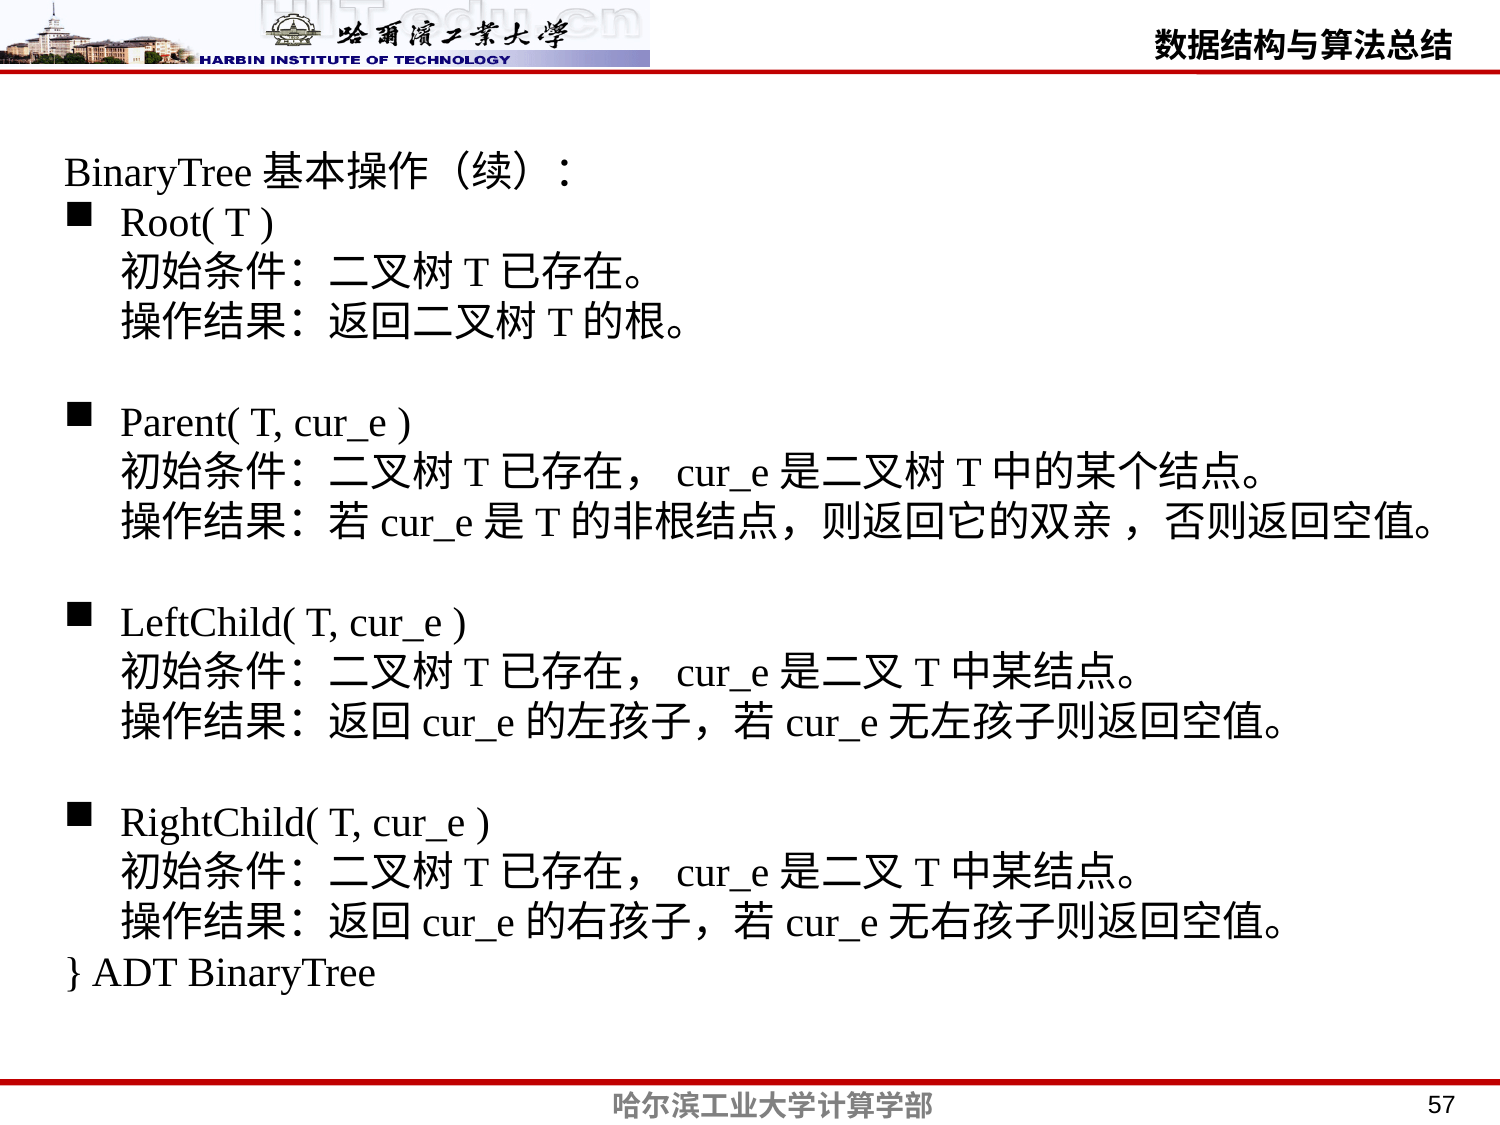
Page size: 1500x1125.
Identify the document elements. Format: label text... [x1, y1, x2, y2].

text_box BinaryTree基本操作（续）： Root( T ) 初始条件：二叉树T已存在。 操作结果：返回二叉树T的根。 Parent( T, cur_e ) 初始条件：二叉树T已存在，cur_e是二叉树T中的某个结点。 操作结果：若cur_e是T的非根结点，则返回它的双亲 ，否则返回空值。 LeftChild( T, cur_e ) 初始条件：二叉树T已存在，cur_e是二叉T中某结点。 操作结果：返回cur_e的左孩子，若cur_e无左孩子则返回空值。 RightChild( T, cur_e ) 初始条件：二叉树T已存在，cur_e是二叉T中某结点。 操作结果：返回cur_e的右孩子，若cur_e无右孩子则返回空值。 } ADT BinaryTree [48, 137, 1472, 1003]
picture [0, 0, 650, 67]
